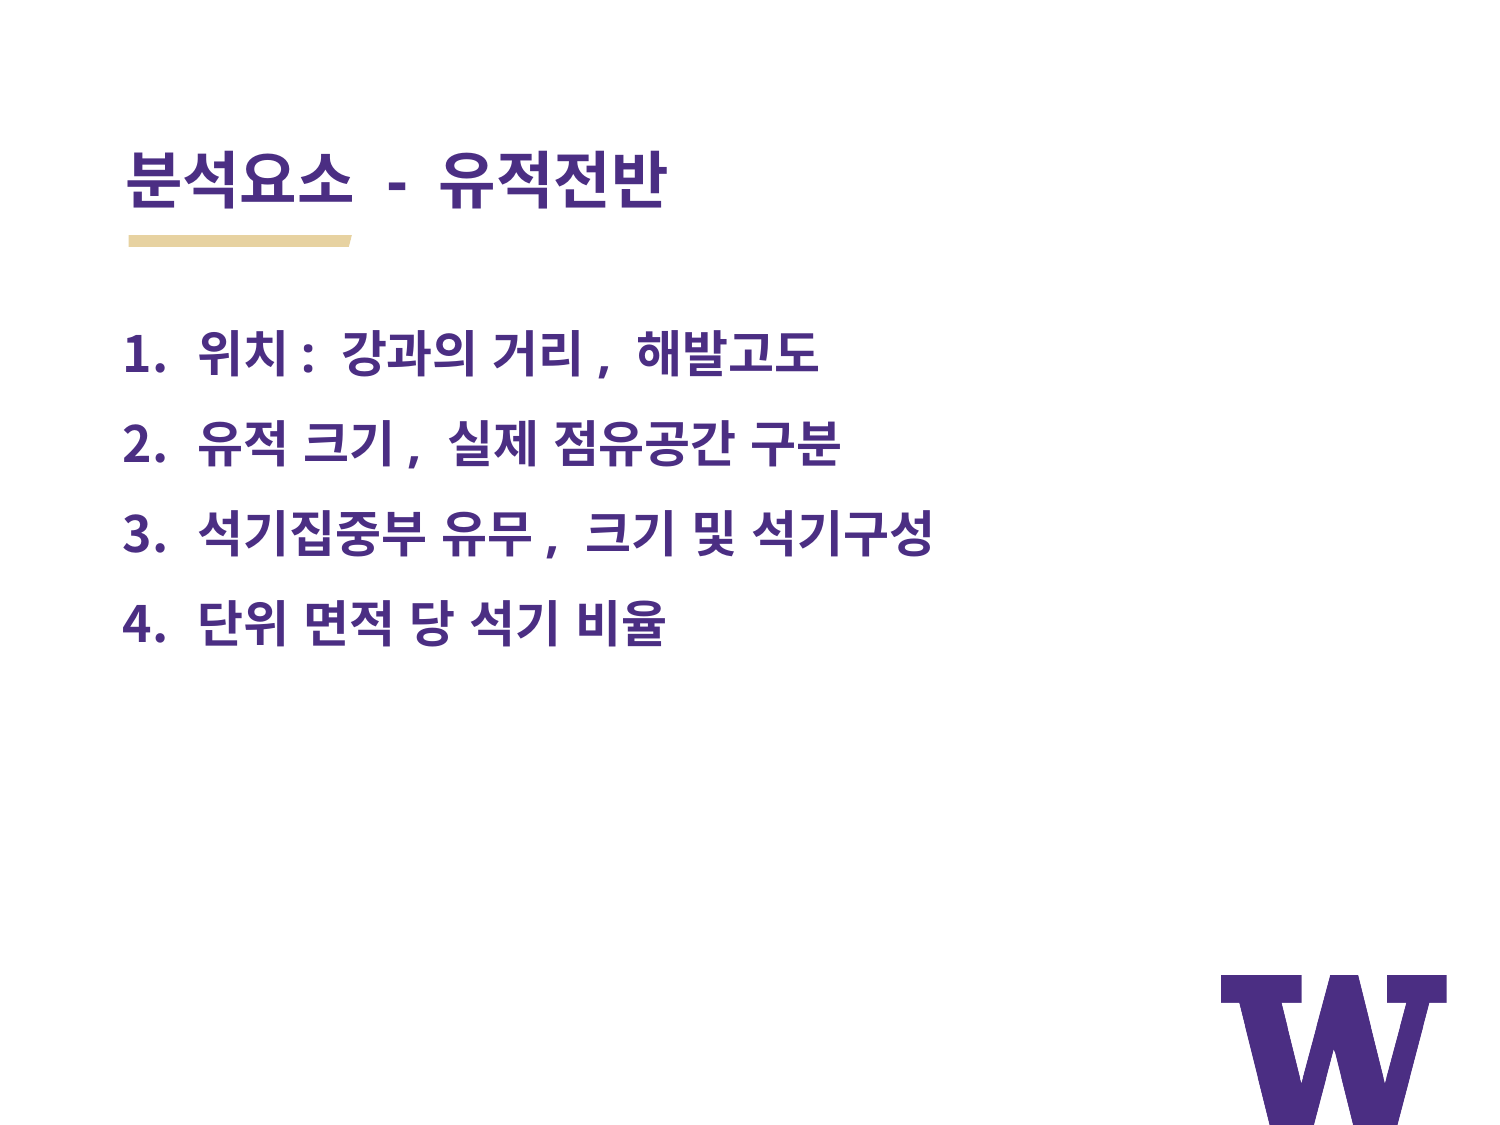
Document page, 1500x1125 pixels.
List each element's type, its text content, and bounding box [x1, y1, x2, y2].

picture [128, 235, 352, 247]
picture [1221, 975, 1447, 1125]
title 분석요소 - 유적전반 [110, 60, 1453, 224]
list 위치: 강과의 거리, 해발고도 유적 크기, 실제 점유공간 구분 석기집중부 유무, 크기 및 석기구성 단위 면적 당 석기 비율 [108, 284, 1453, 944]
